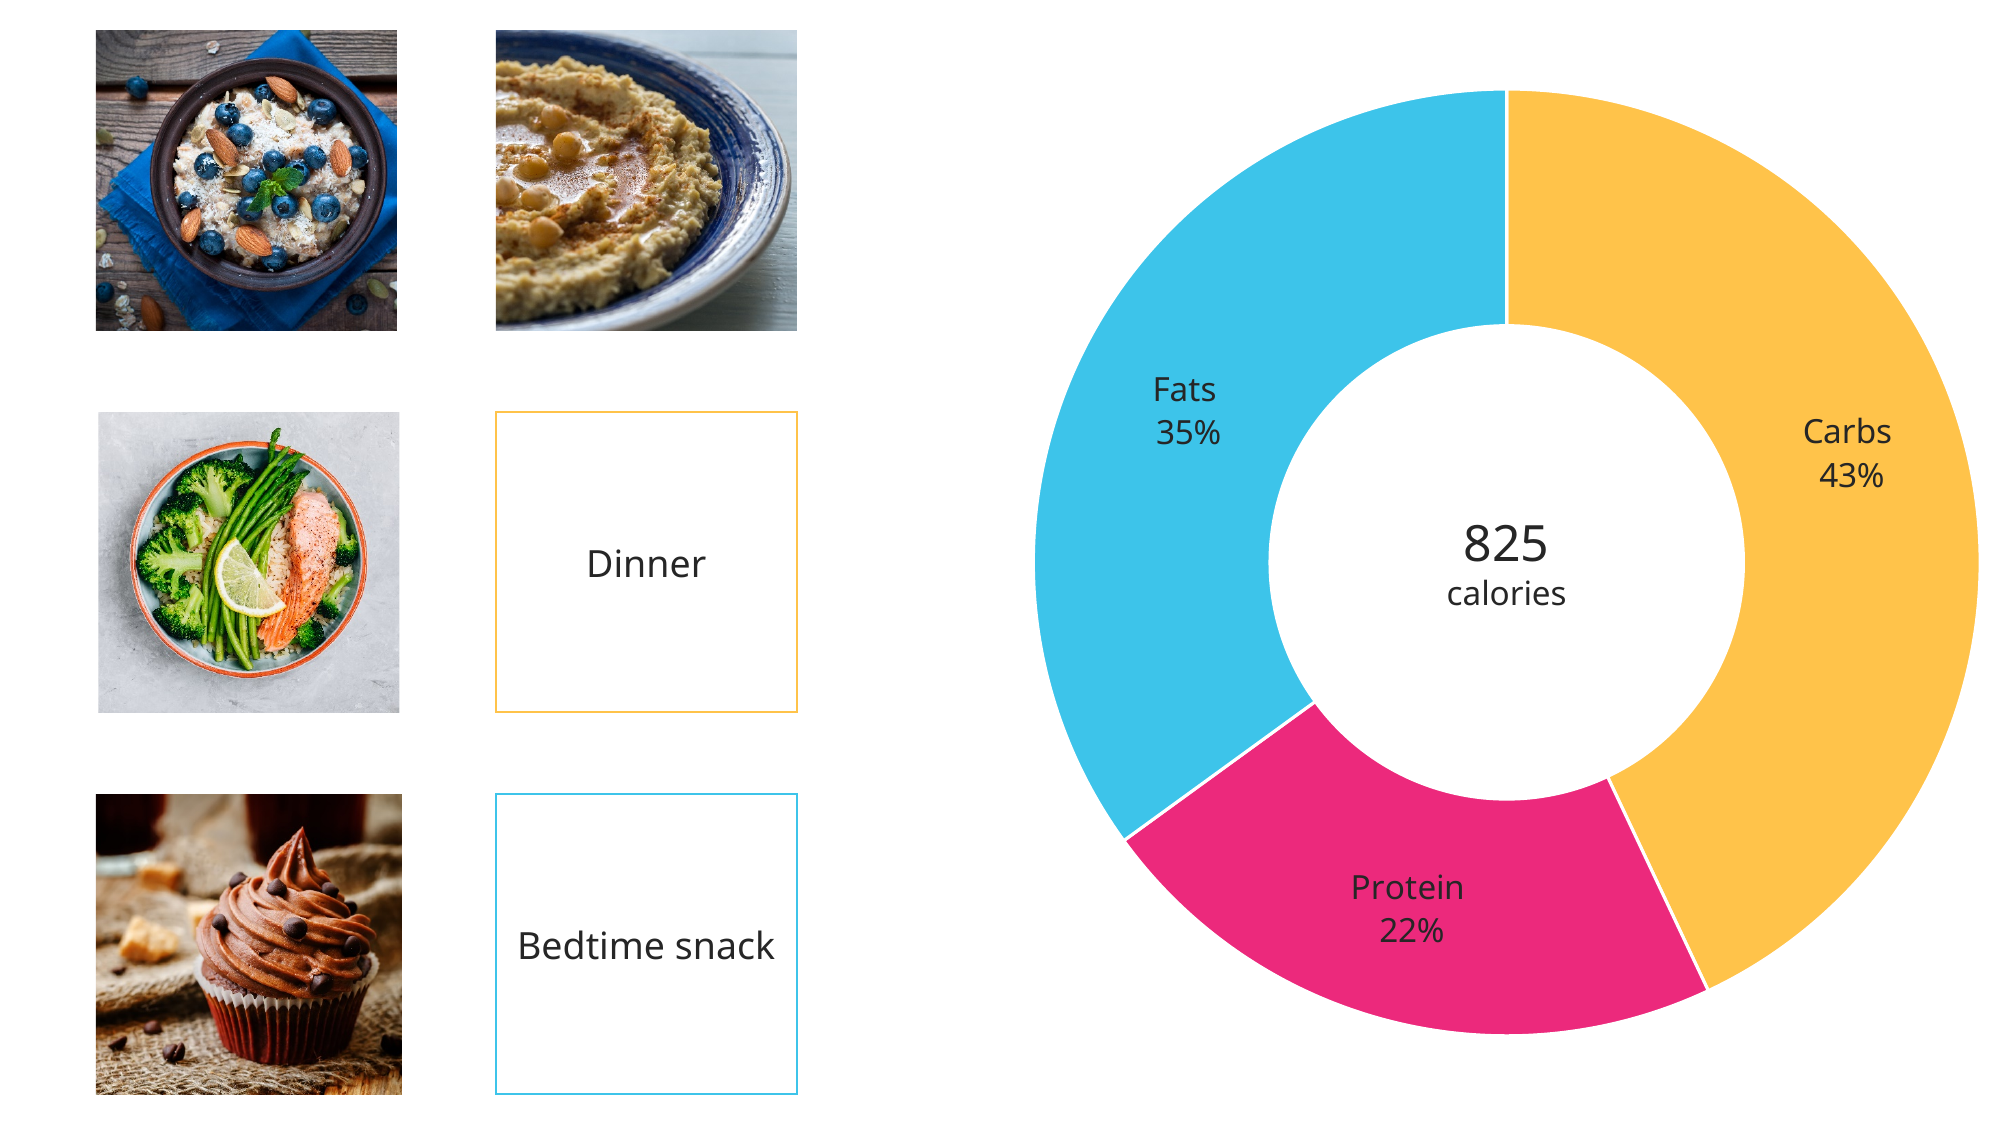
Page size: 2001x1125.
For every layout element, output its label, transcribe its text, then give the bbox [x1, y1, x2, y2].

chart [1013, 0, 2000, 1125]
picture [95, 30, 397, 331]
picture [98, 412, 400, 713]
picture [495, 30, 797, 331]
picture [95, 794, 402, 1095]
text_box Dinner [495, 411, 798, 713]
text_box Bedtime snack [495, 793, 798, 1095]
